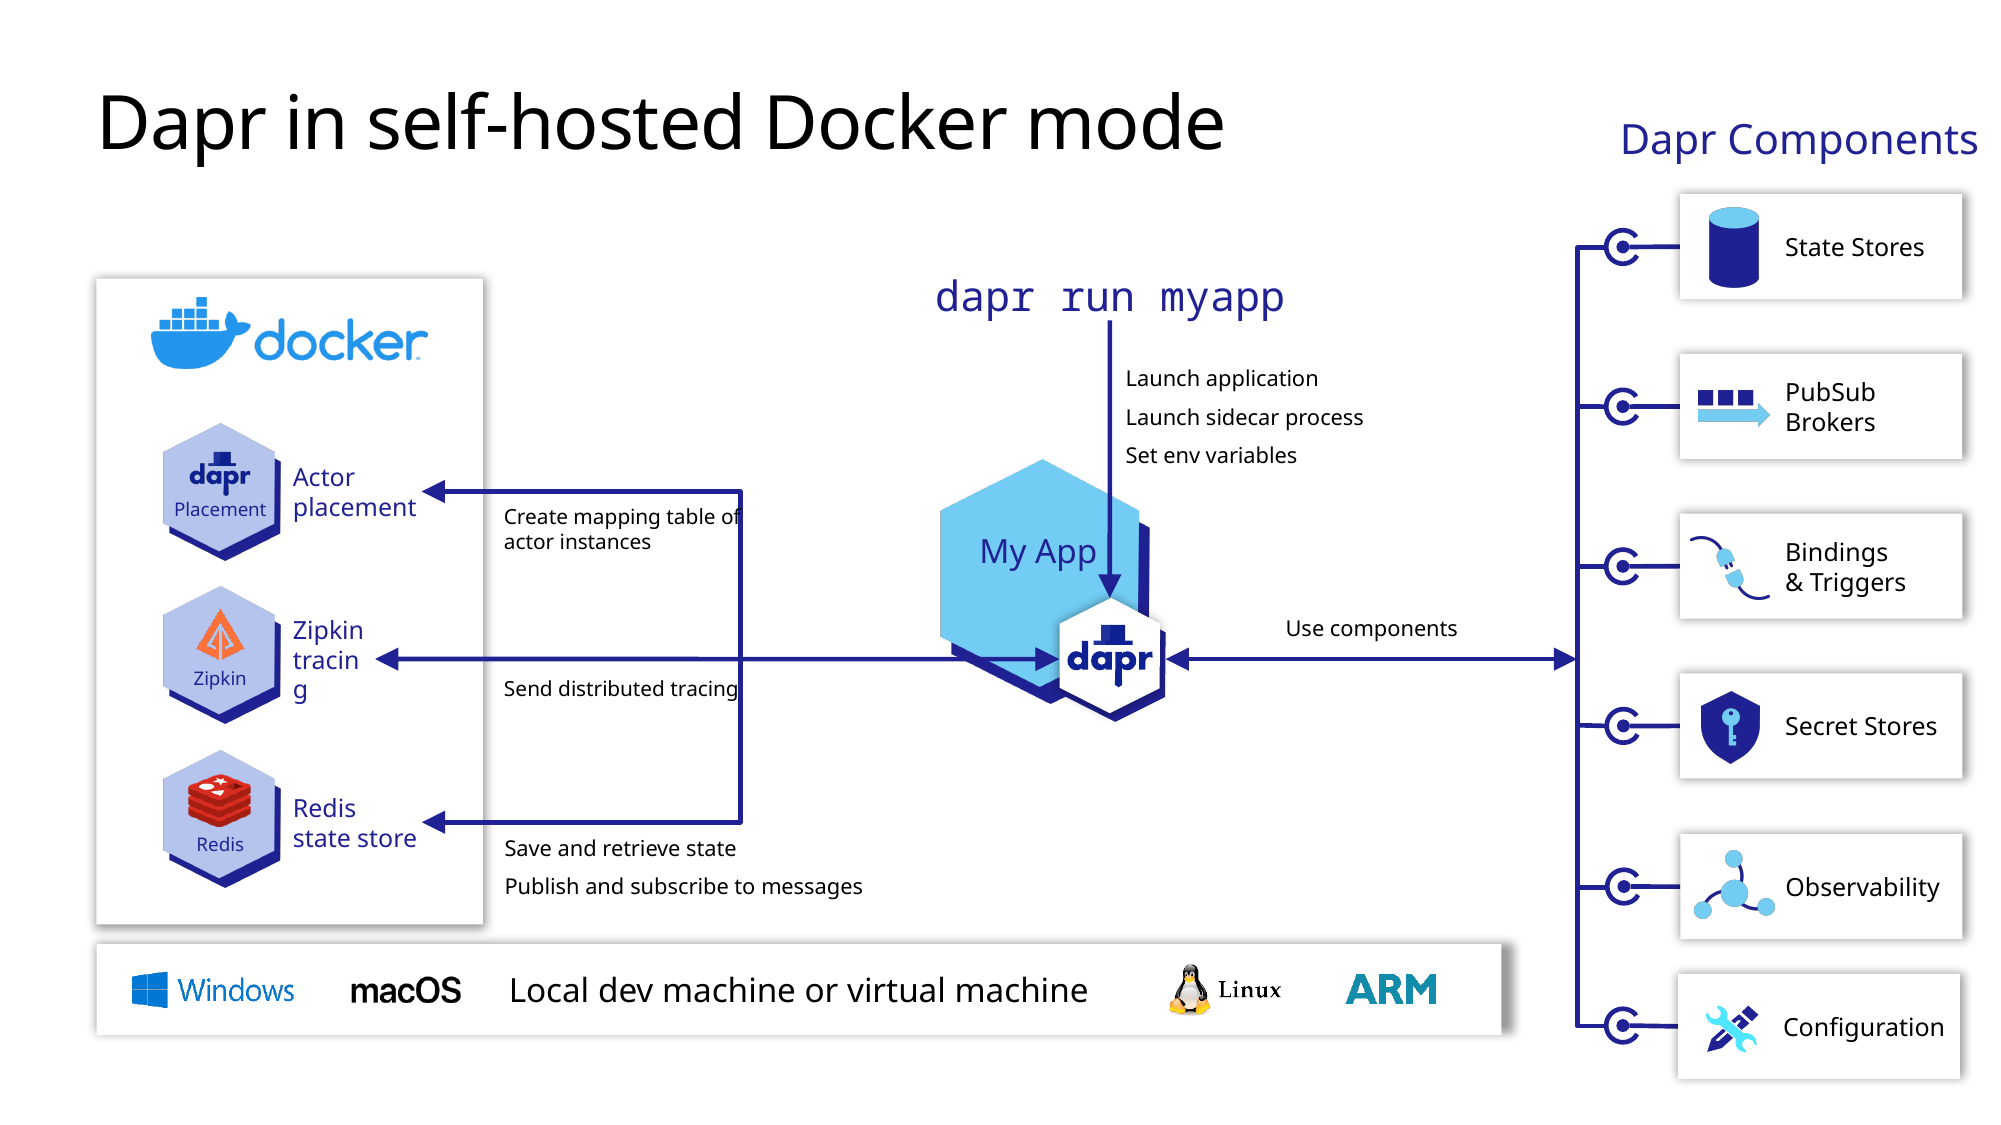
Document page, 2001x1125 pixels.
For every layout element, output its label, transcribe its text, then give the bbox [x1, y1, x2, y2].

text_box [96, 278, 484, 925]
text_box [939, 458, 1165, 723]
text_box dapr run myapp [934, 270, 1165, 321]
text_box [421, 491, 1060, 658]
text_box Dapr in self-hosted Docker mode [96, 74, 1625, 165]
text_box Launch application Launch sidecar process Set env variables [1125, 364, 1165, 458]
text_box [1165, 229, 1625, 1043]
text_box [421, 660, 1060, 823]
text_box Save and retrieve state Publish and subscribe to messages [504, 834, 881, 900]
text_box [96, 943, 1165, 1036]
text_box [1625, 62, 1974, 1080]
